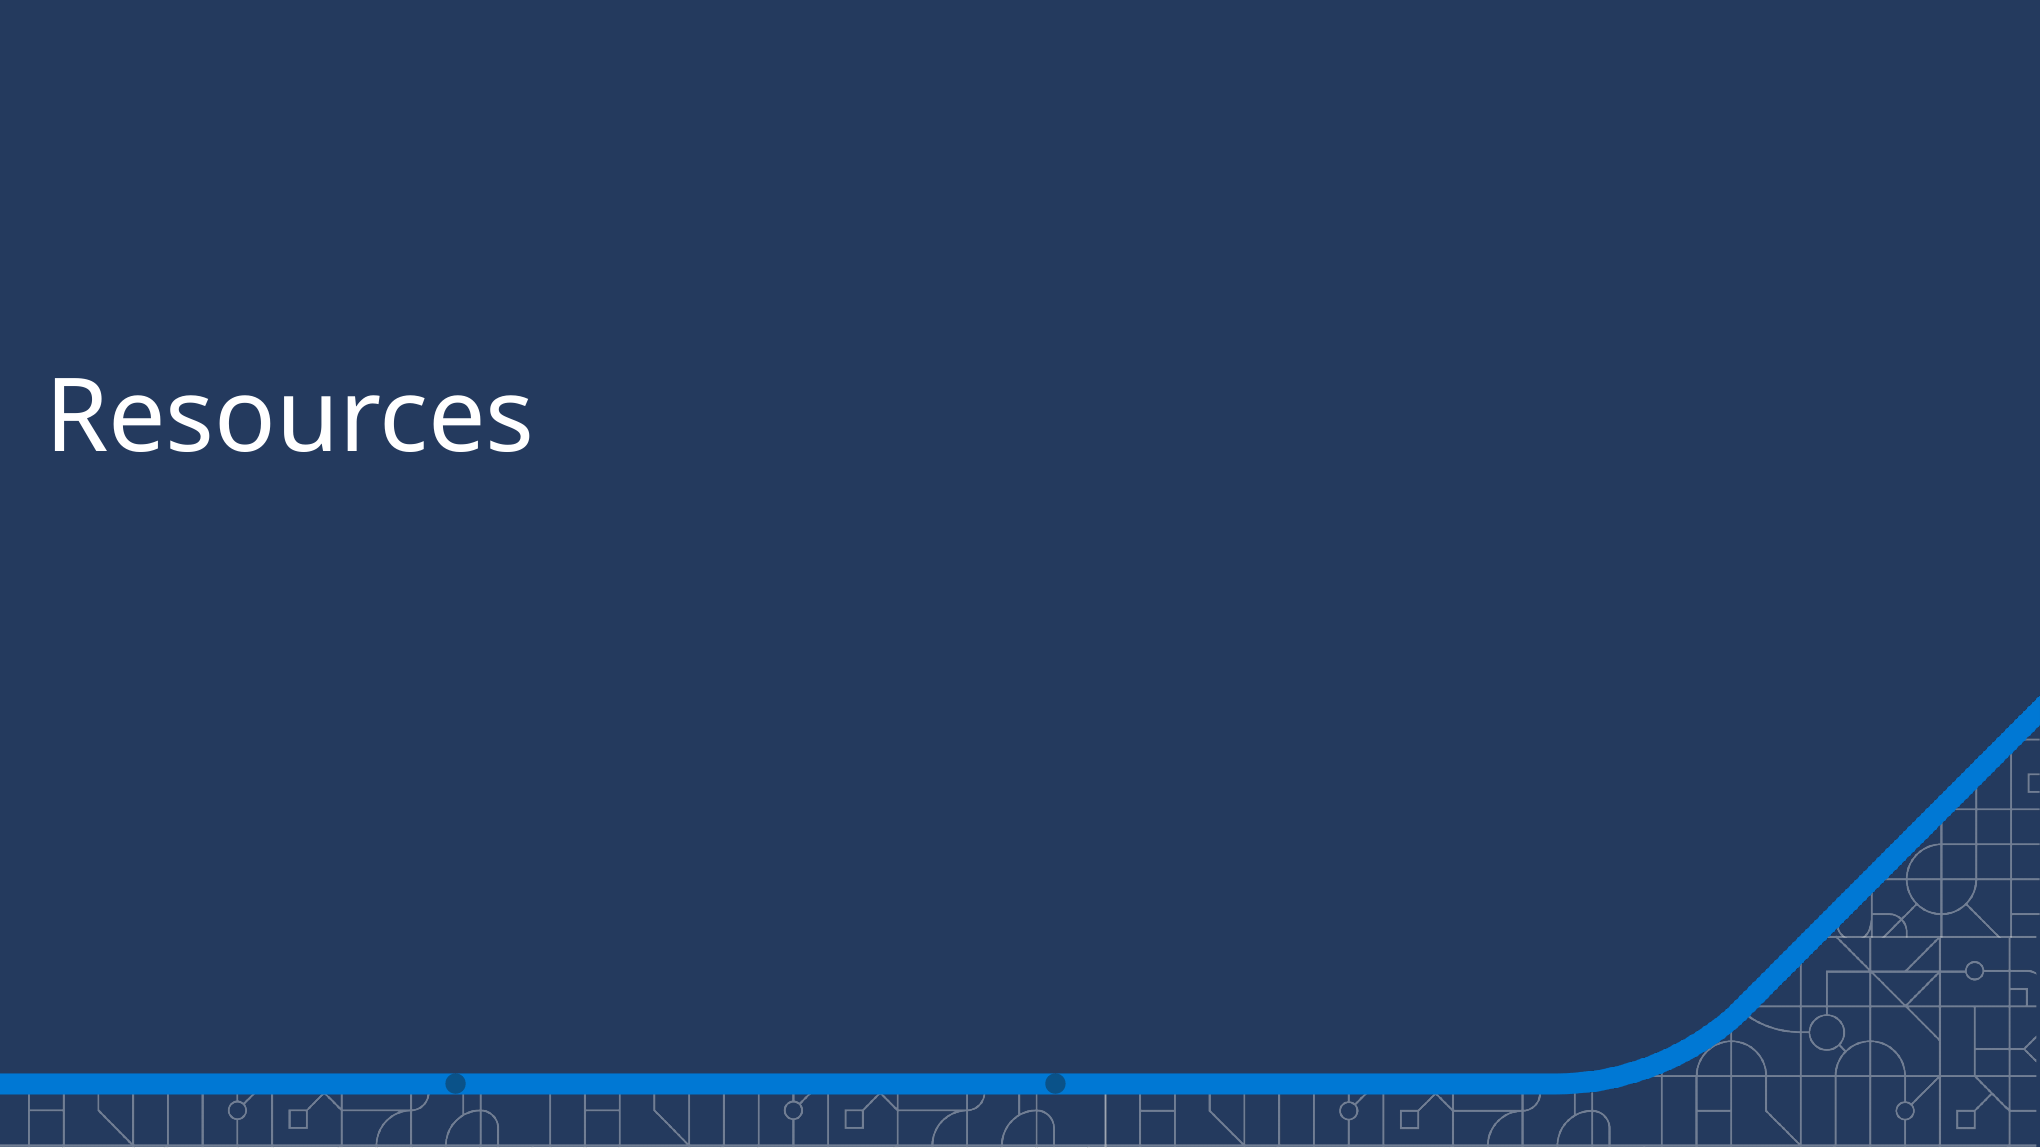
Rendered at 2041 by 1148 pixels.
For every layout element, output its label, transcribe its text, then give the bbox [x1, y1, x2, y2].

title Resources [45, 348, 1996, 571]
picture [0, 670, 2040, 1148]
